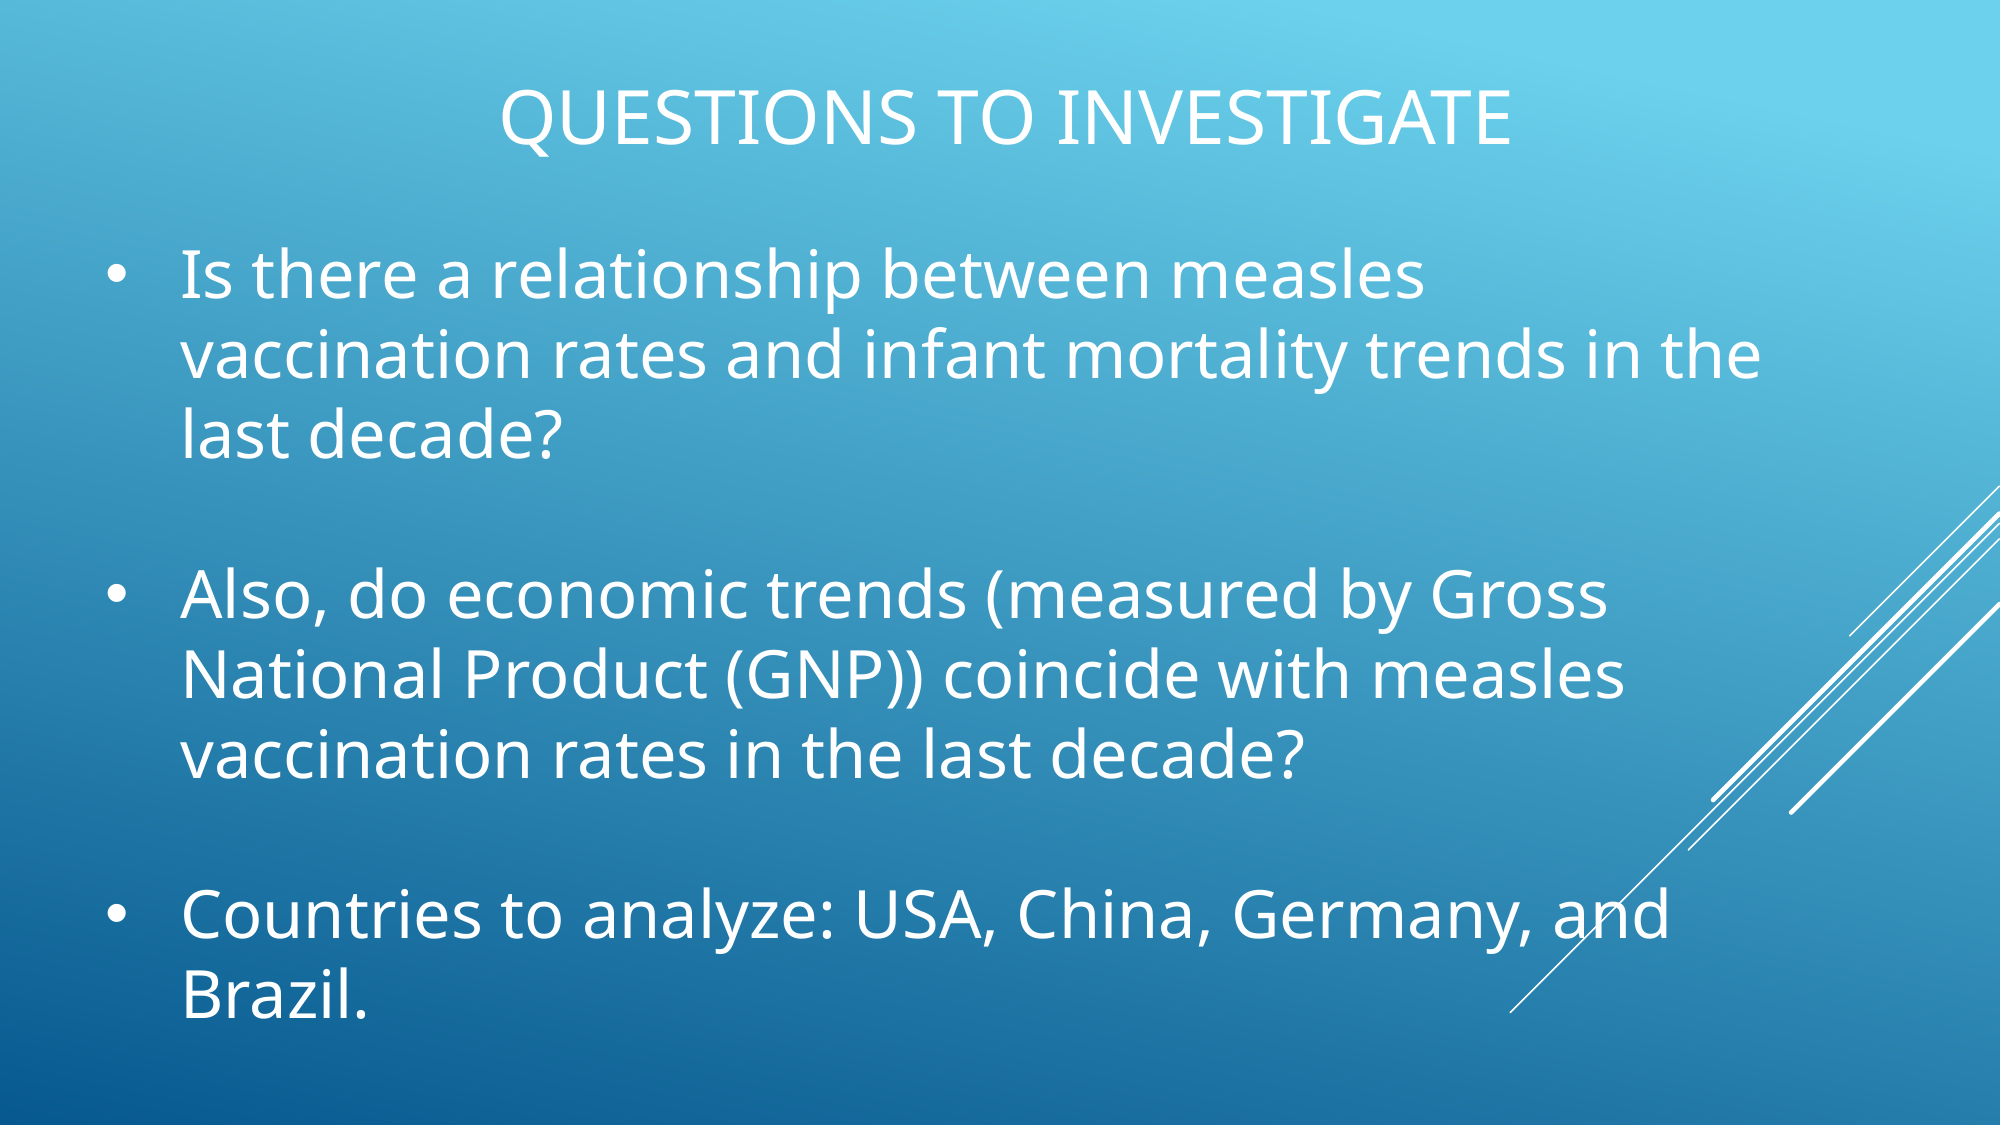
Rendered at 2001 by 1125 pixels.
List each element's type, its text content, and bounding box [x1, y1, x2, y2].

text_box Is there a relationship between measles vaccination rates and infant mortality trends in the last decade? Also, do economic trends (measured by Gross National Product (GNP)) coincide with measles vaccination rates in the last decade? Countries to analyze: USA, China, Germany, and Brazil. [90, 224, 1802, 1040]
title Questions to investigate [483, 26, 1582, 203]
